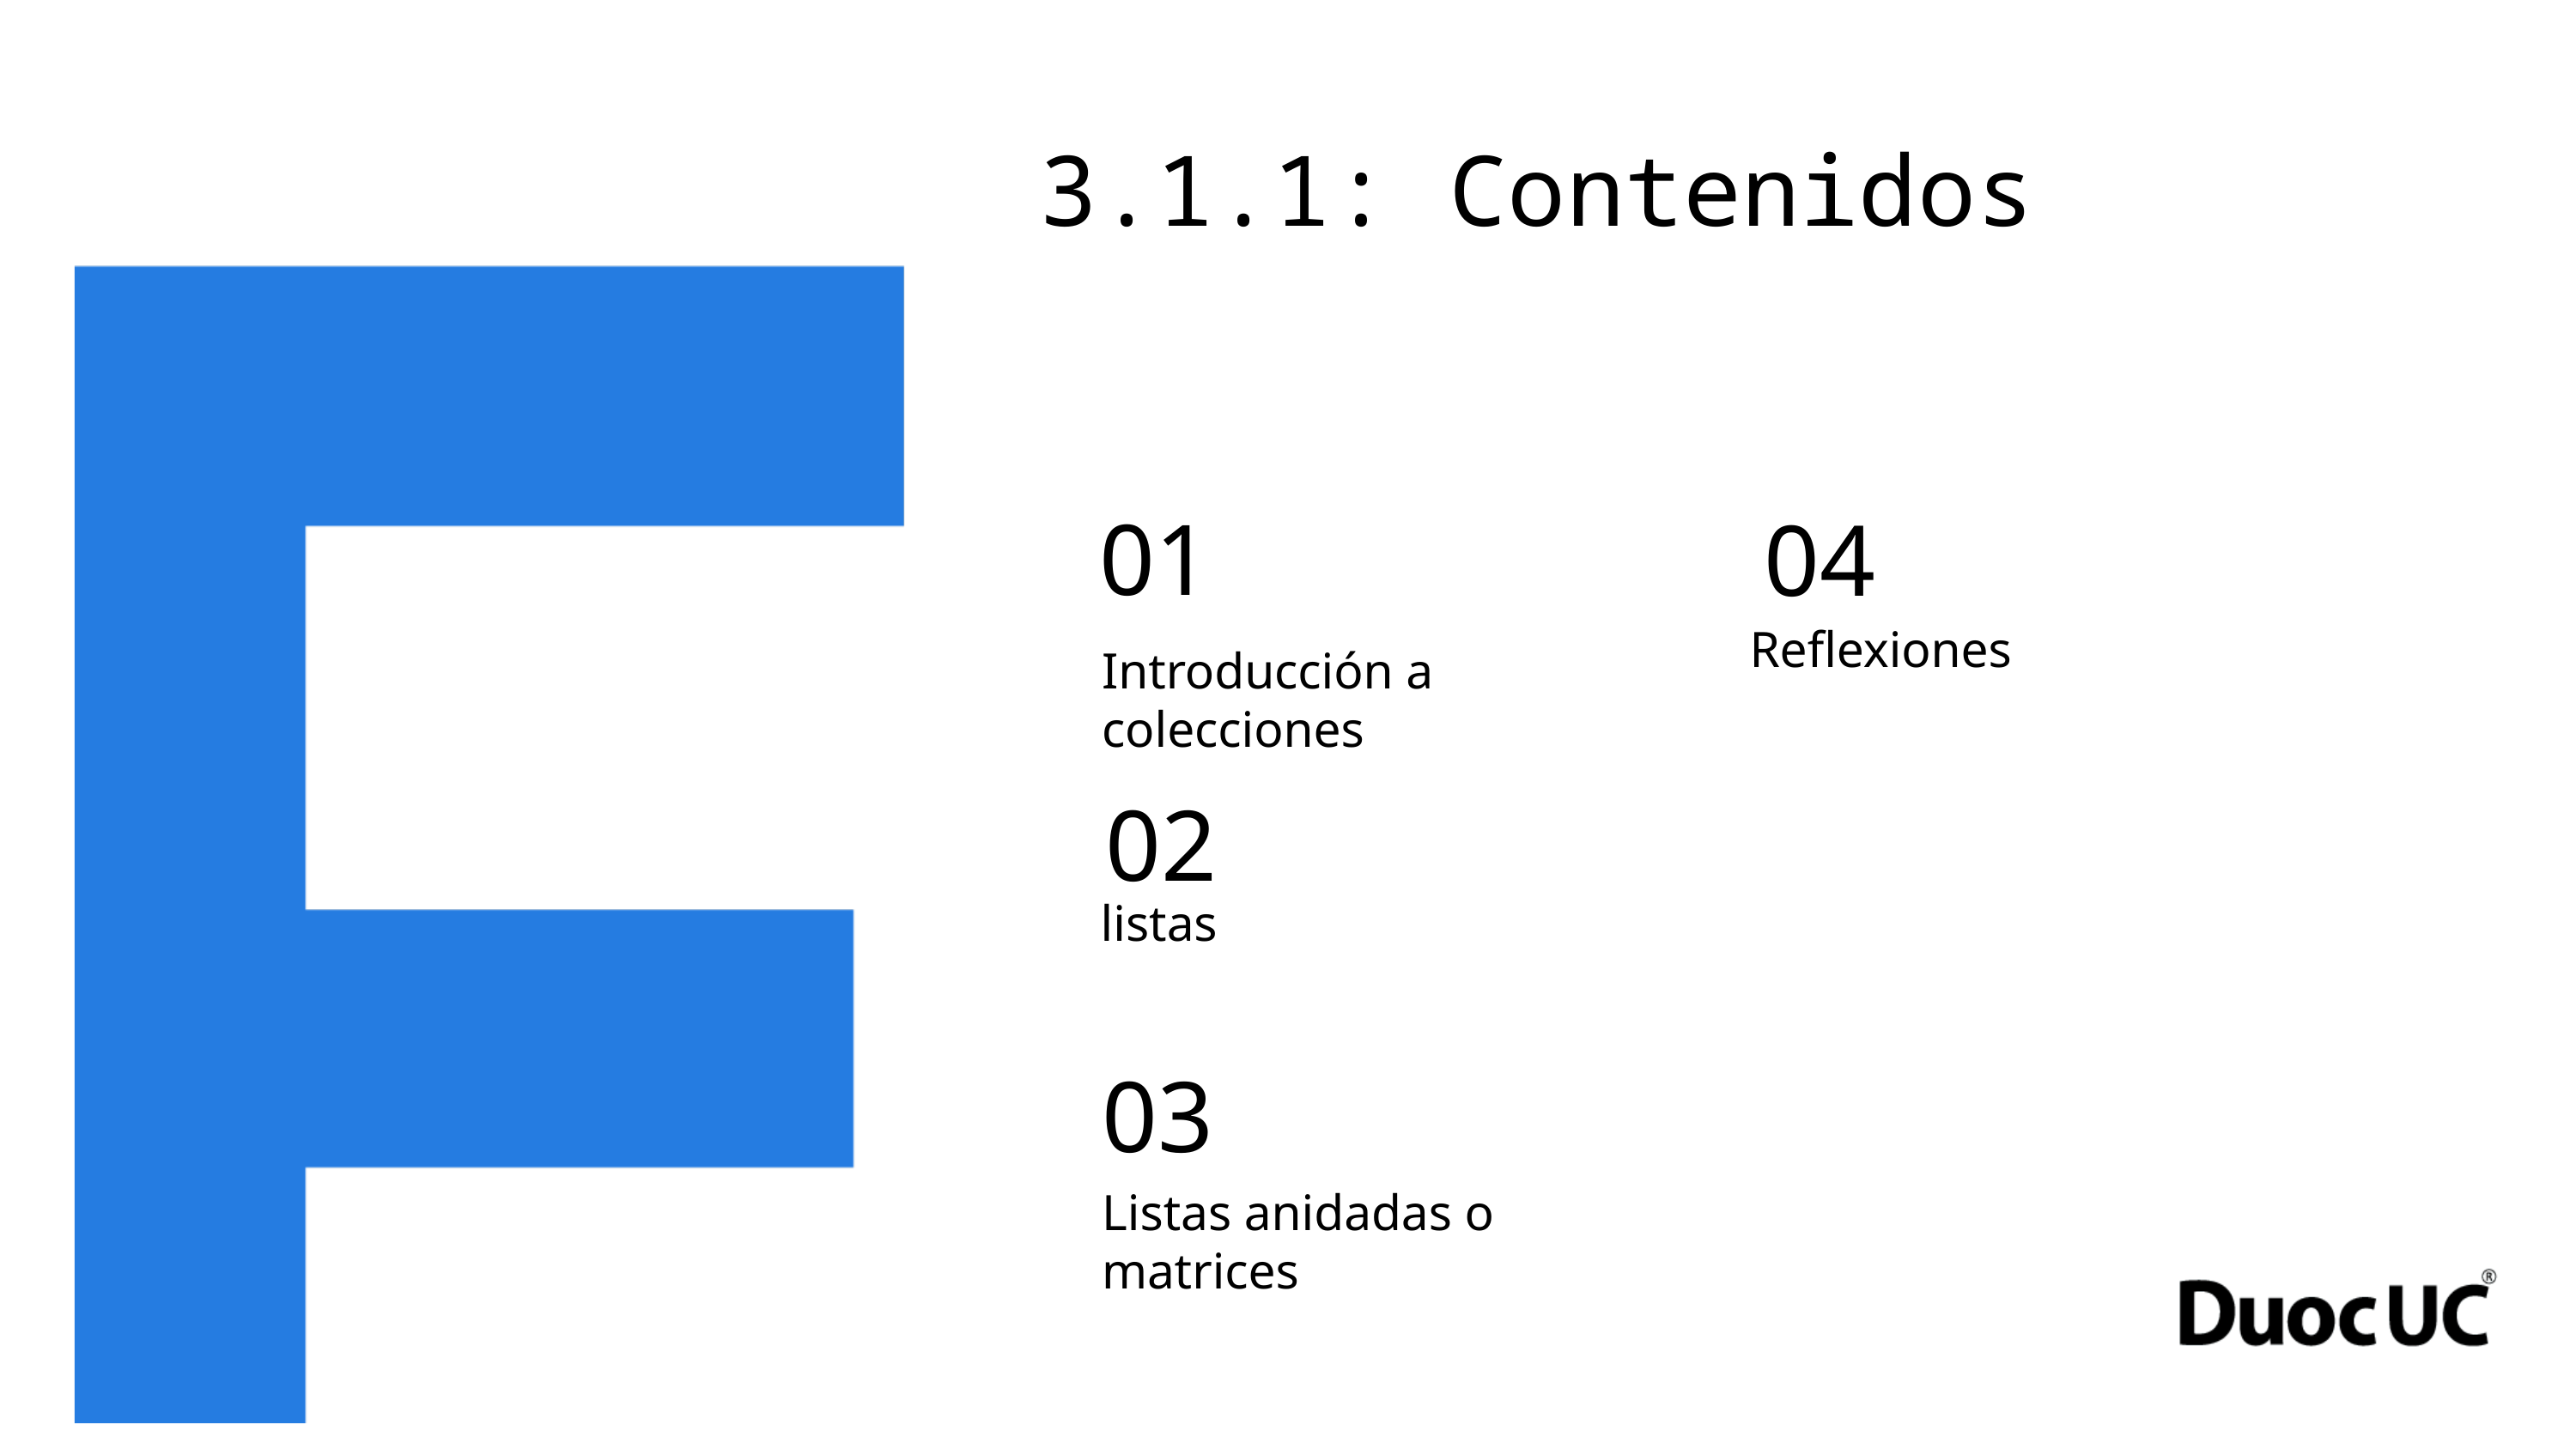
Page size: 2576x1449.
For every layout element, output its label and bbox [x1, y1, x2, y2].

text_box [74, 0, 2575, 1423]
